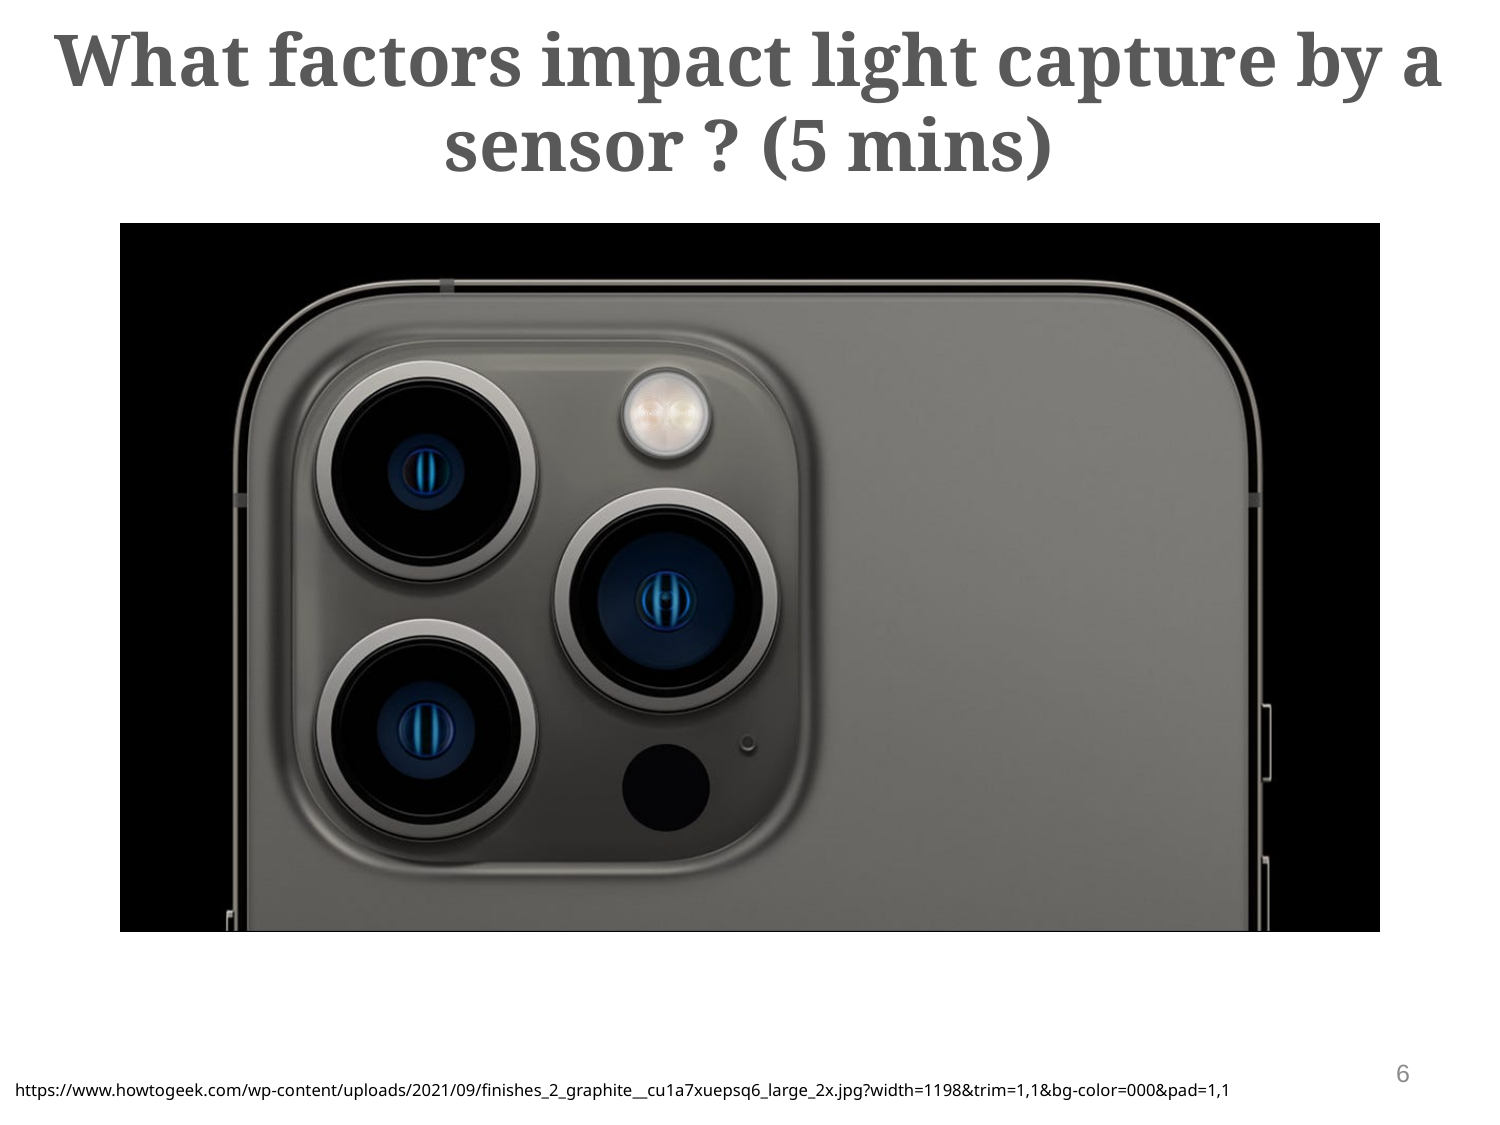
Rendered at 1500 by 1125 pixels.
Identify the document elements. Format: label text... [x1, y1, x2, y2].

text_box What factors impact light capture by a sensor ? (5 mins) [0, 6, 1500, 194]
text_box https://www.howtogeek.com/wp-content/uploads/2021/09/finishes_2_graphite__cu1a7xuepsq6_large_2x.jpg?width=1198&trim=1,1&bg-color=000&pad=1,1 [0, 1072, 1425, 1125]
slide_number 6 [1074, 1042, 1425, 1072]
picture [120, 223, 1380, 933]
